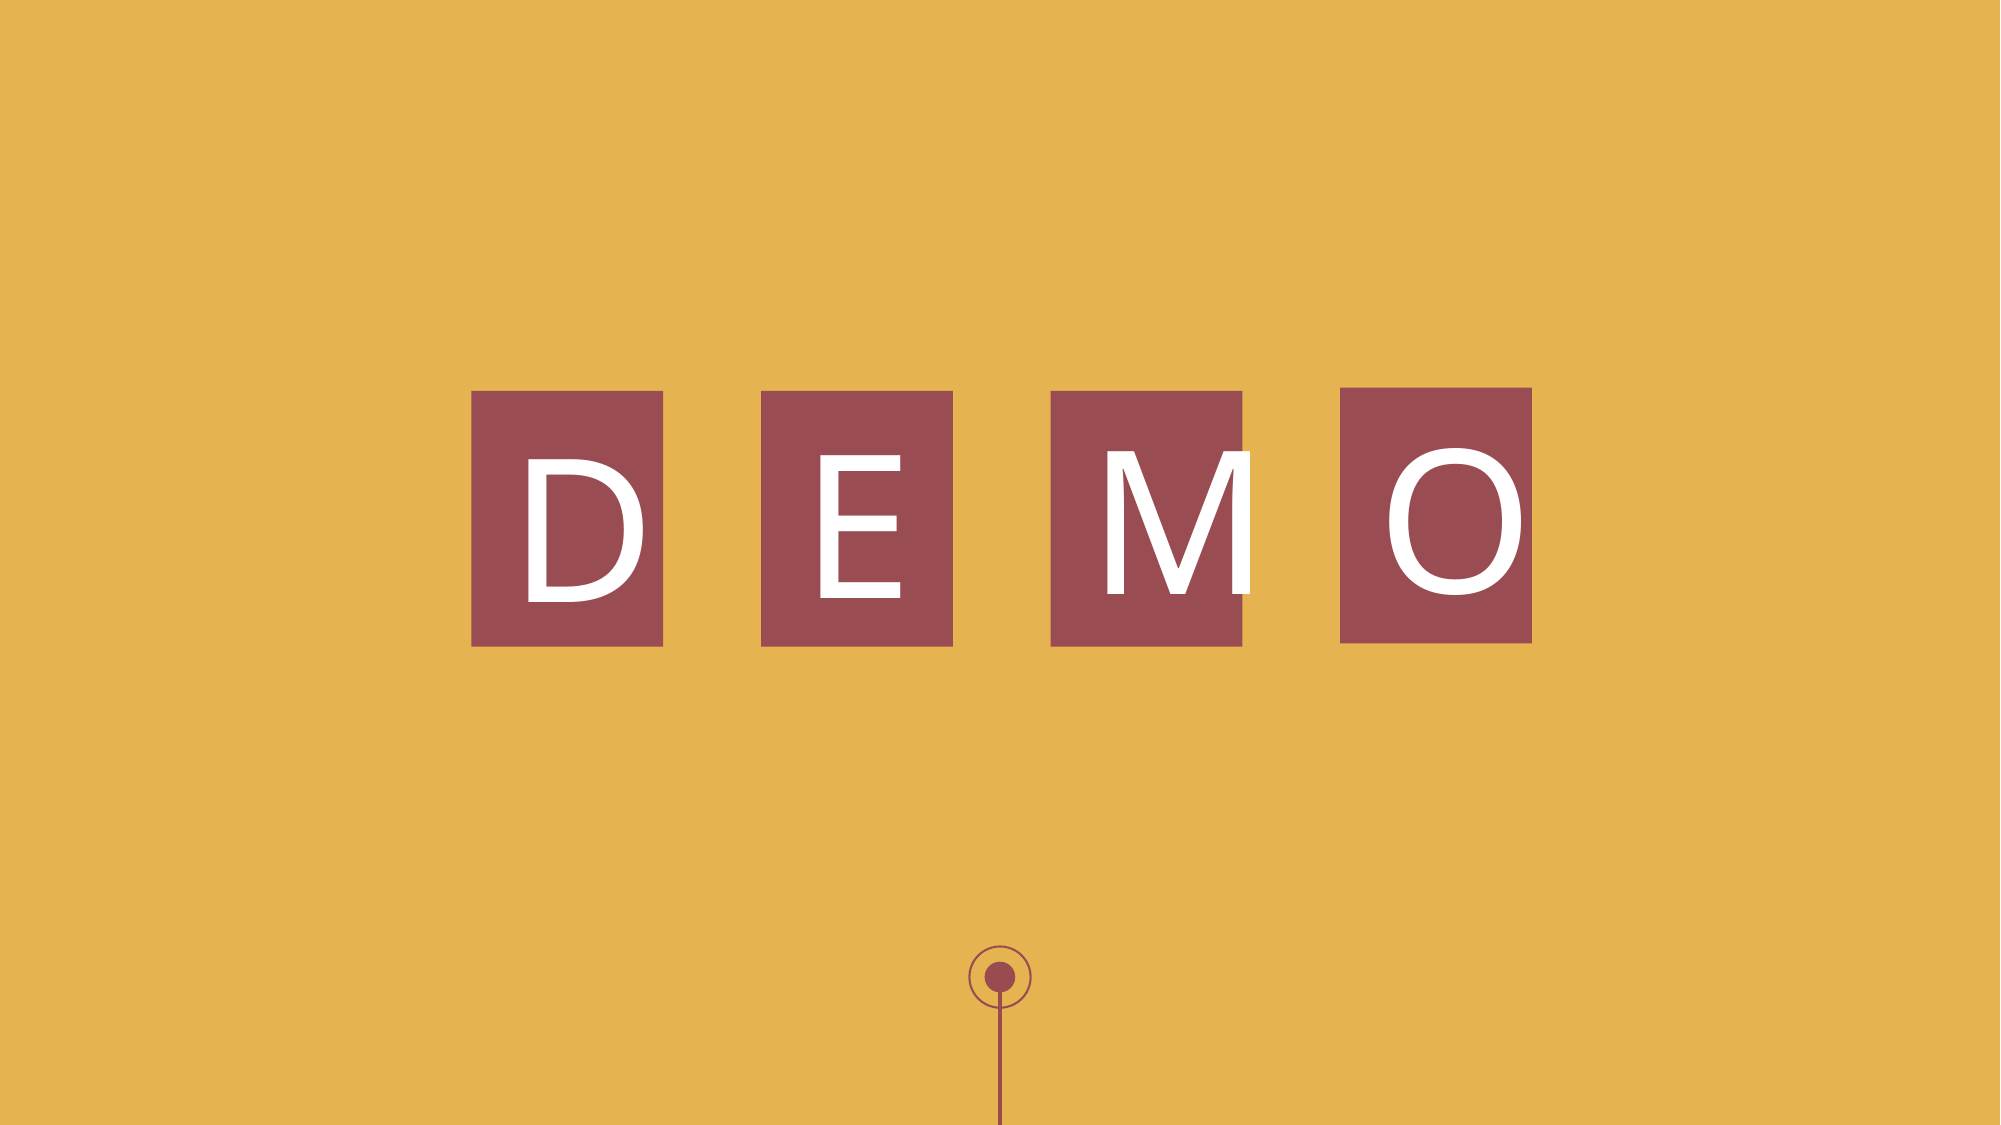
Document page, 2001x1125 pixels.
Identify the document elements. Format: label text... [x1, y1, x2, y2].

text_box M [1073, 387, 1220, 643]
text_box O [1363, 385, 1510, 641]
text_box [968, 945, 1032, 1005]
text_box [984, 961, 1016, 1125]
text_box [1050, 390, 1243, 648]
text_box D [494, 394, 641, 650]
text_box [1339, 387, 1533, 644]
text_box E [784, 391, 931, 647]
text_box [470, 390, 664, 648]
text_box [760, 390, 954, 648]
